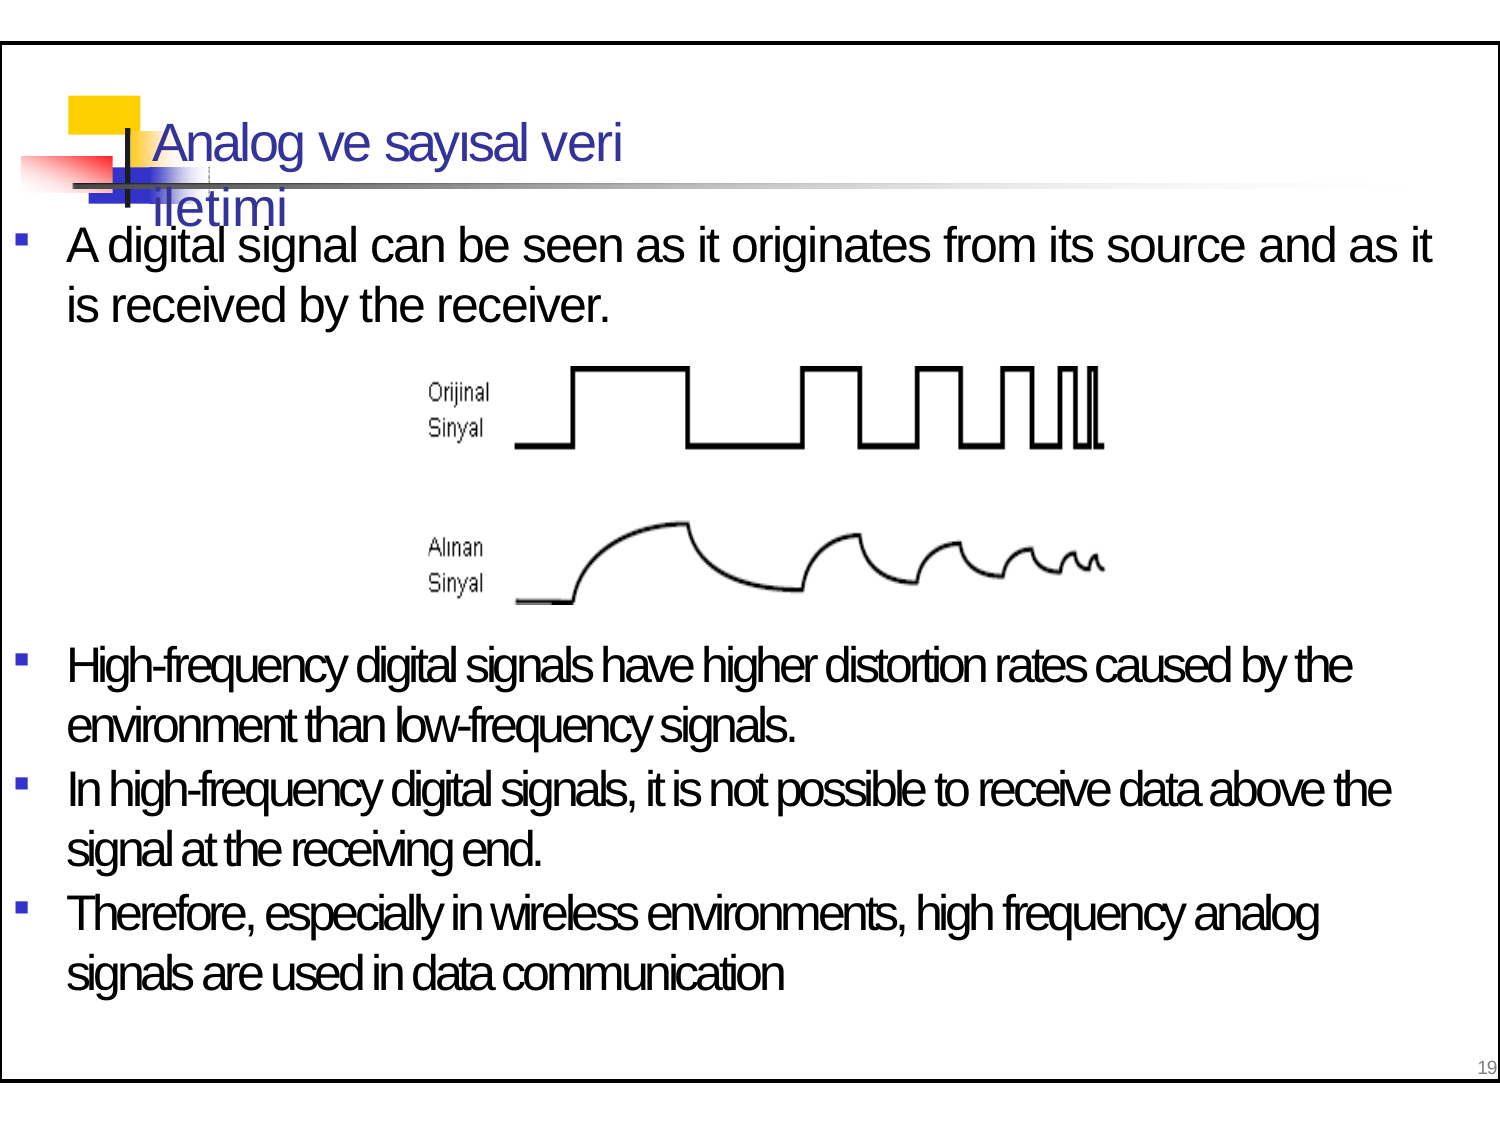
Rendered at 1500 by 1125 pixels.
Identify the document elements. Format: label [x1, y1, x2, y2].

text_box [0, 43, 1500, 1090]
